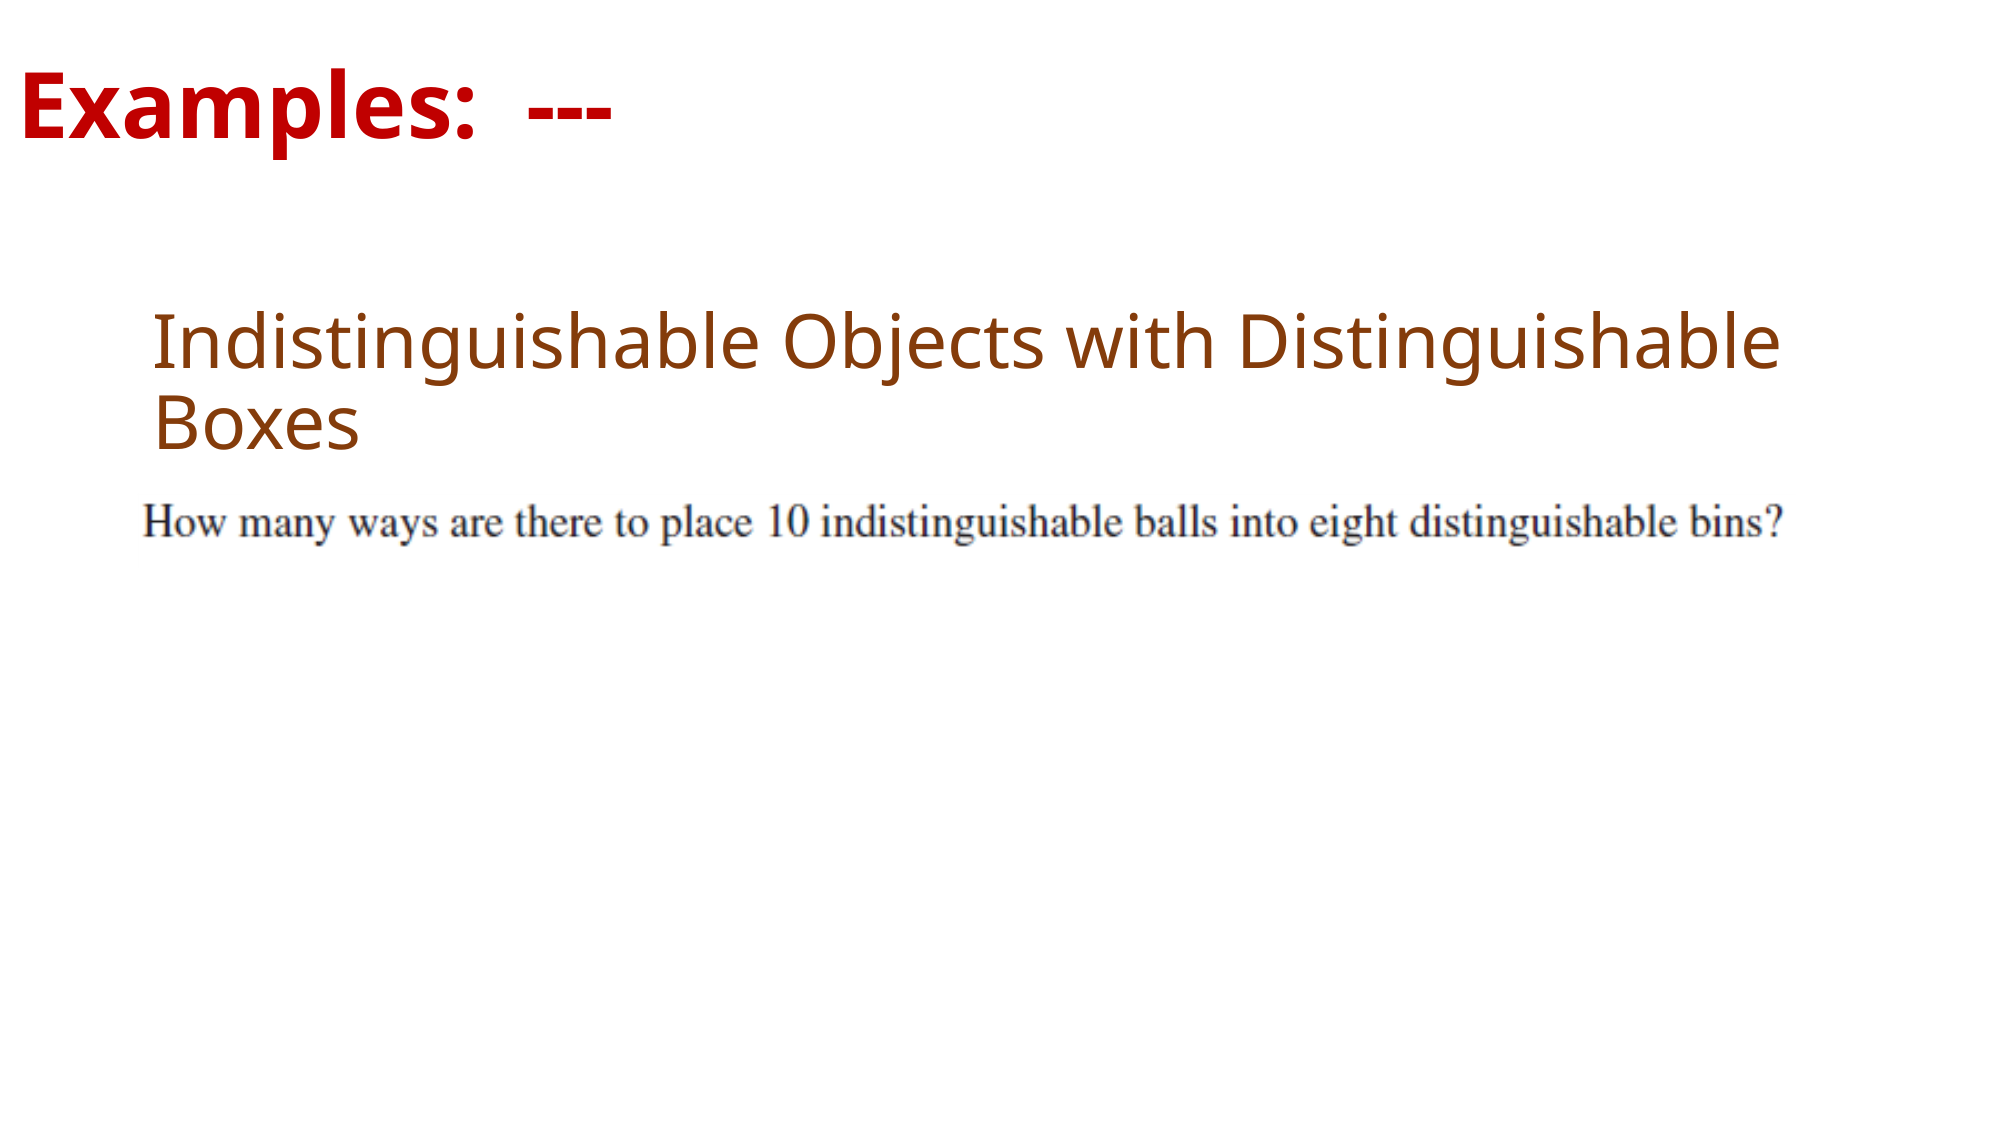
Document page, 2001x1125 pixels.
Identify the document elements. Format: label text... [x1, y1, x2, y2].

title Indistinguishable Objects with Distinguishable Boxes [137, 276, 1863, 494]
picture [137, 493, 1796, 568]
text_box Examples: --- [2, 0, 1728, 218]
